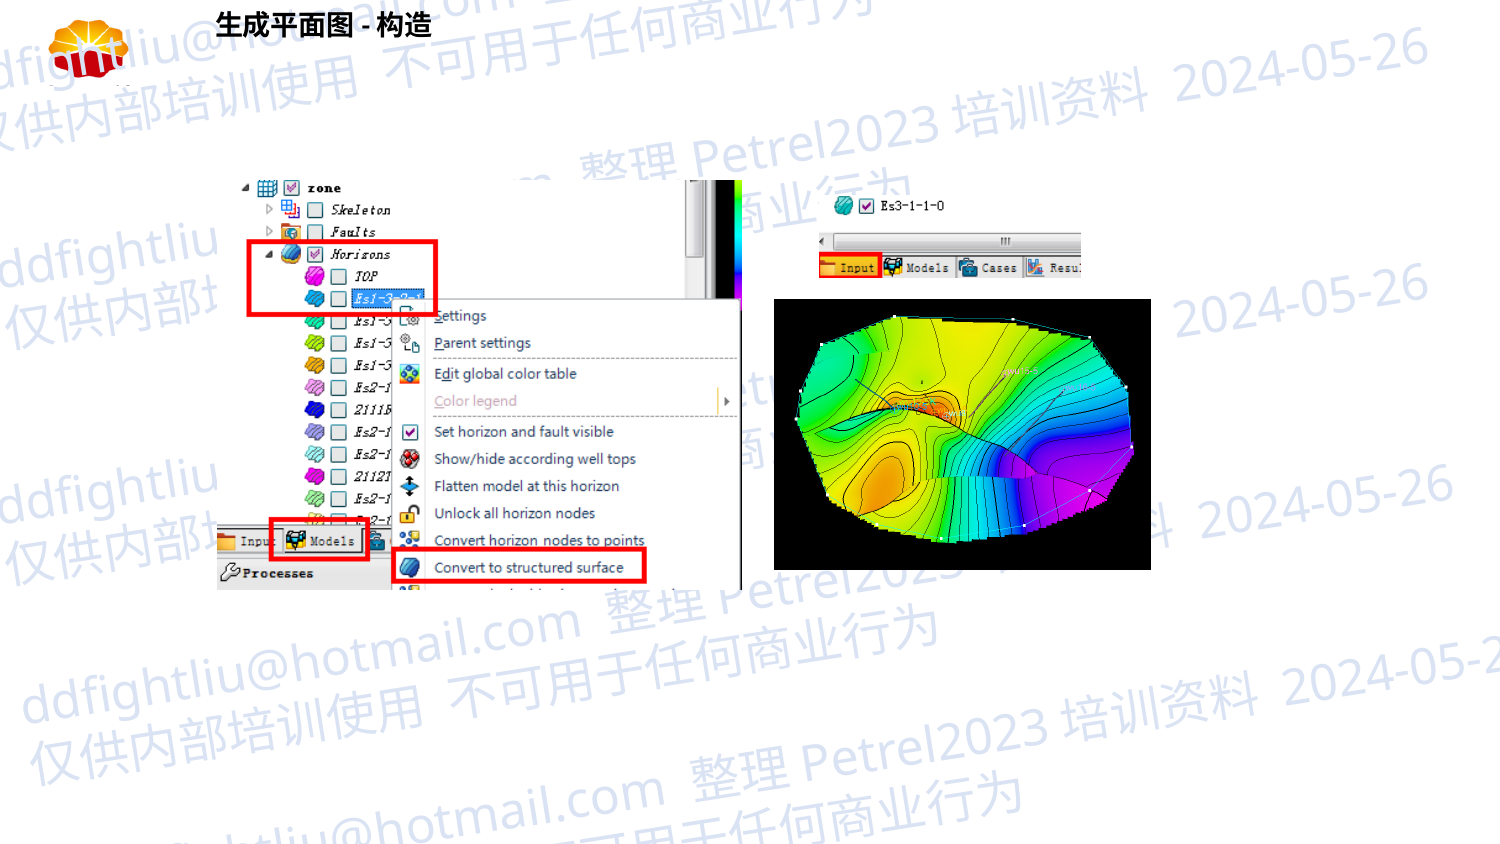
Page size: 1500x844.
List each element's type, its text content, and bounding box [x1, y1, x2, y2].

picture [217, 180, 742, 591]
picture [819, 195, 1081, 278]
text_box 生成平面图-构造 [200, 0, 715, 49]
picture [39, 19, 134, 86]
picture [774, 299, 1151, 571]
picture [53, 55, 68, 76]
